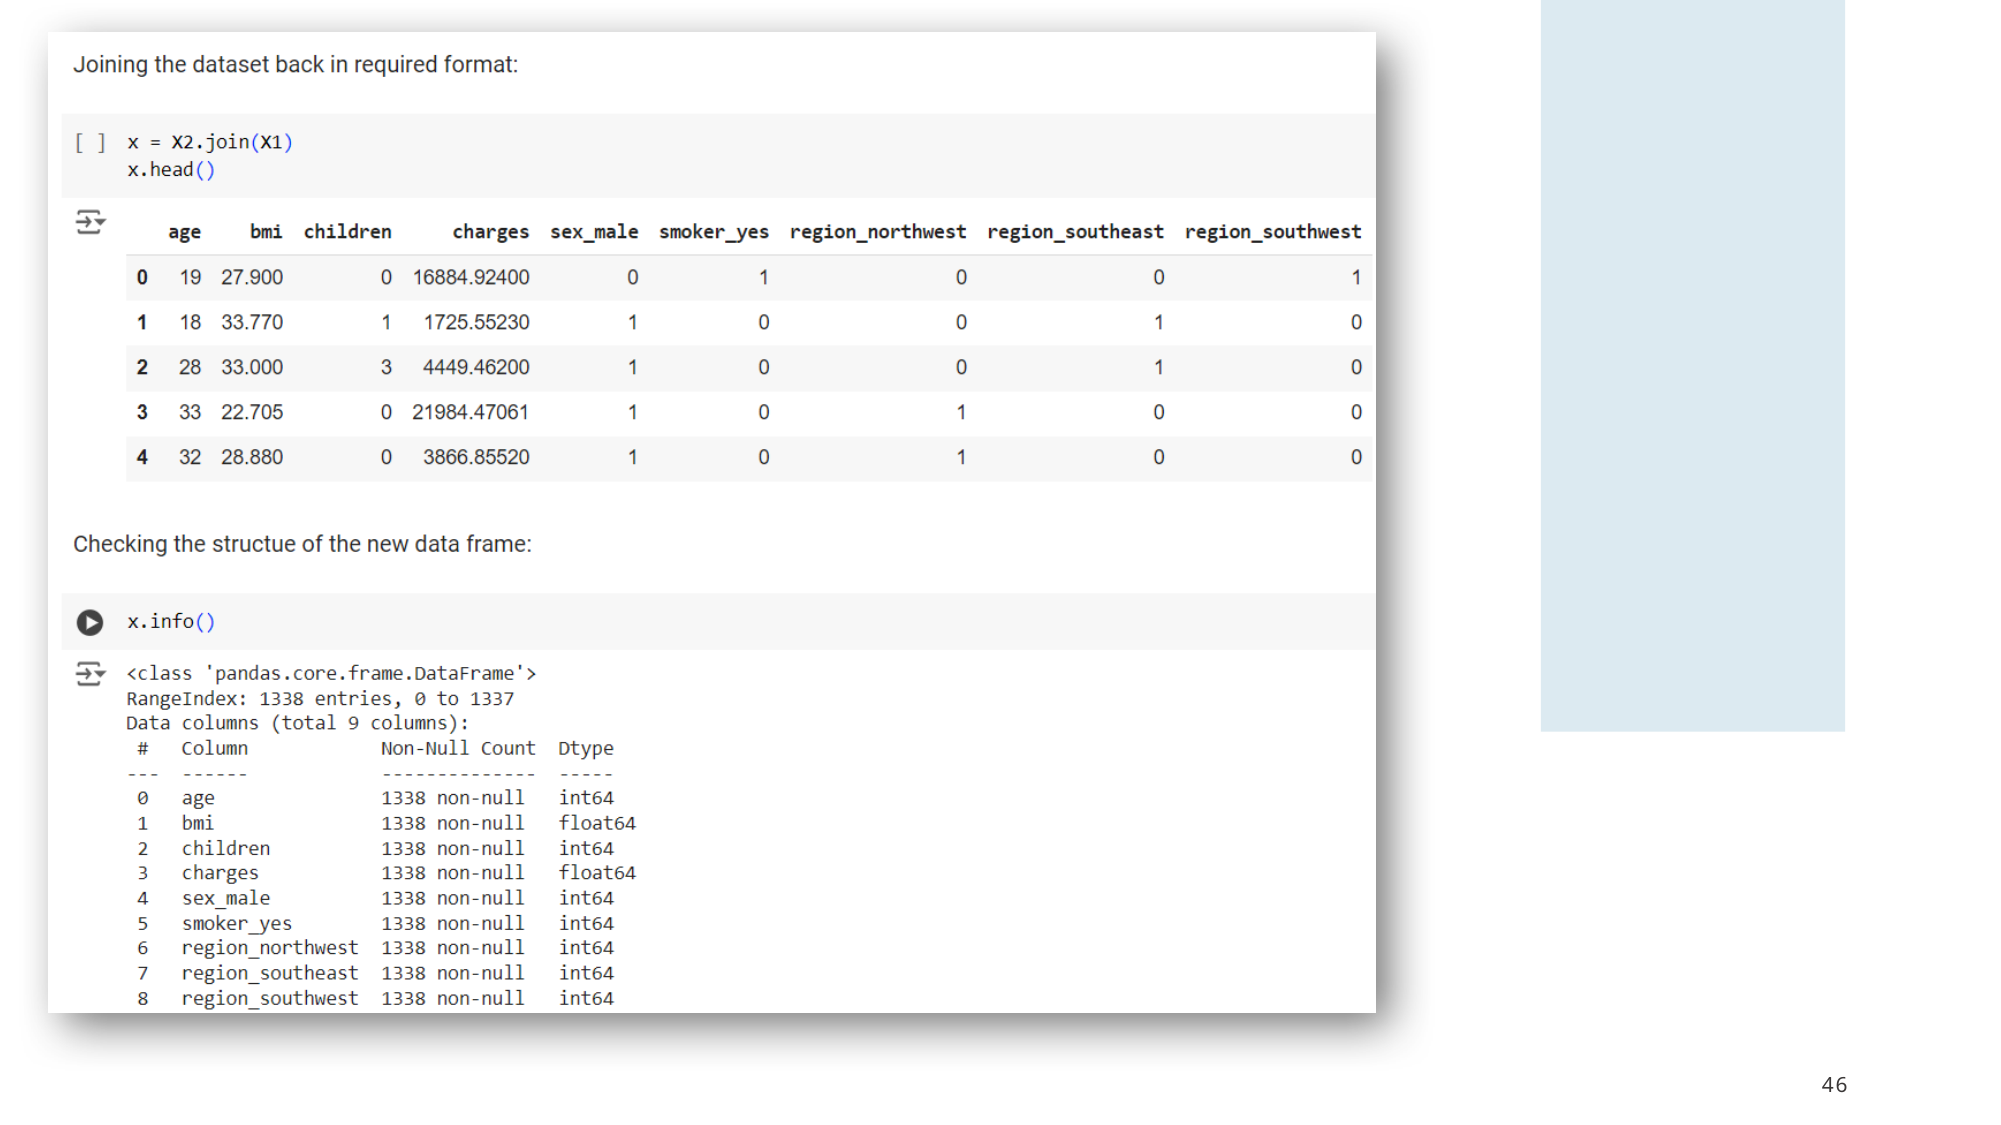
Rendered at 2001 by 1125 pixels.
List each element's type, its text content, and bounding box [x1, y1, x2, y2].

picture [48, 32, 1376, 1013]
slide_number 46 [1412, 1068, 1863, 1103]
